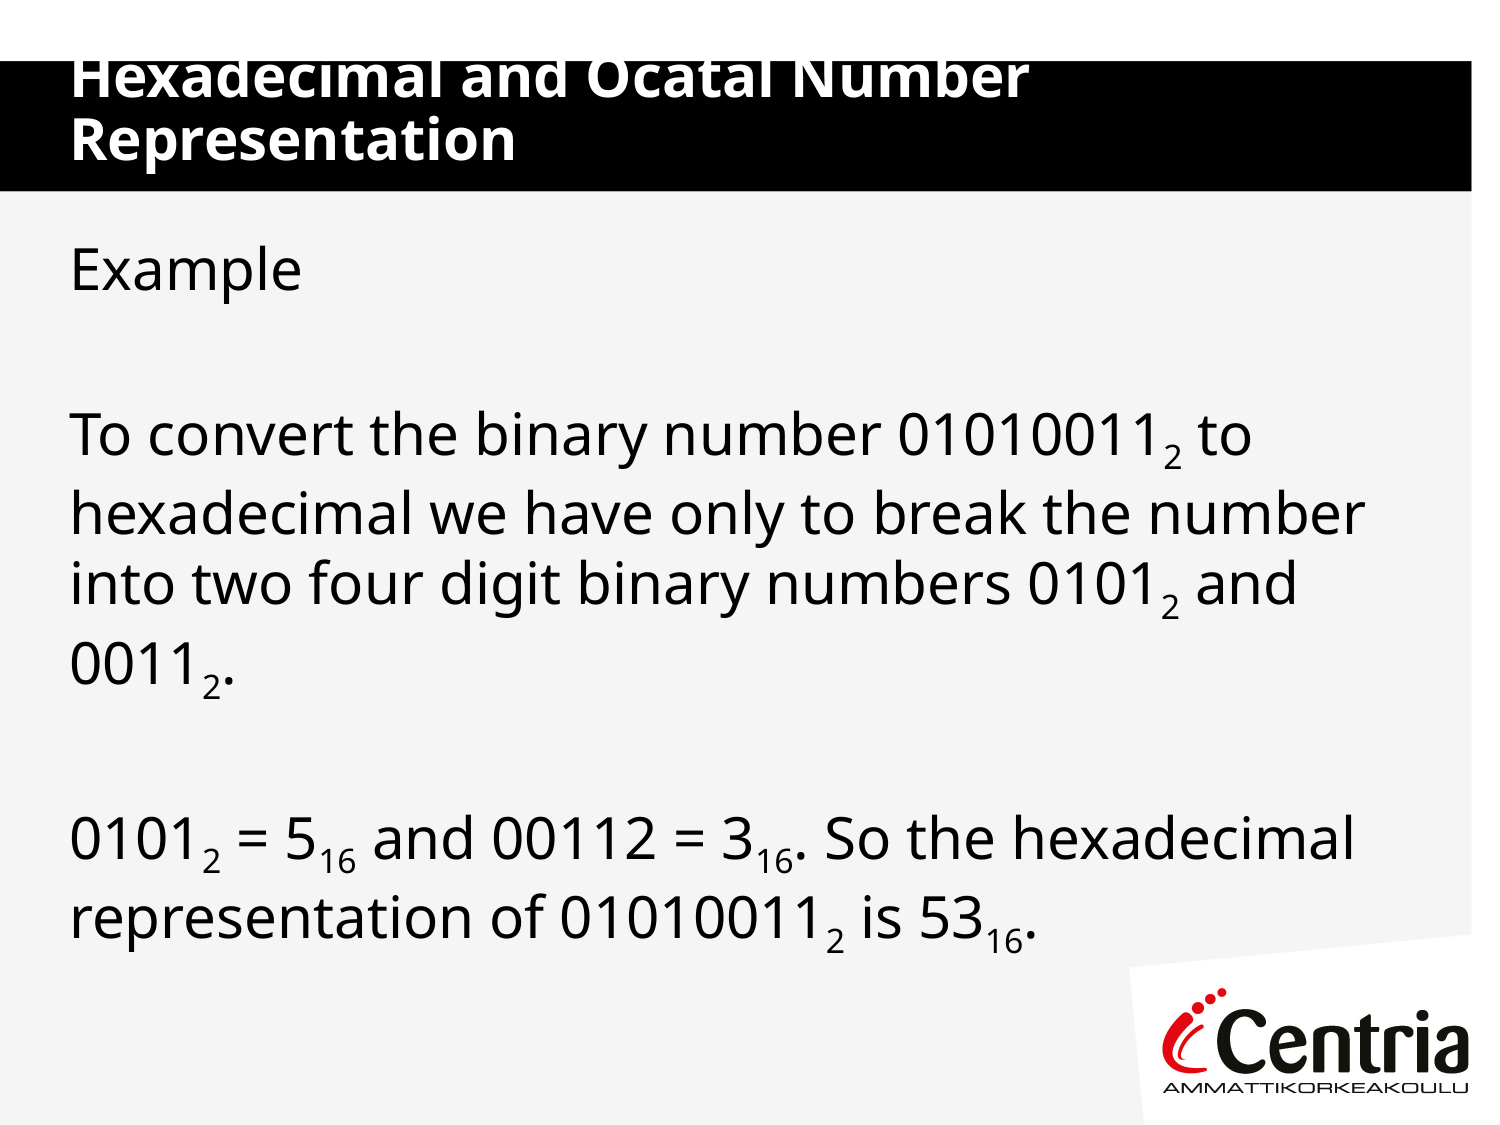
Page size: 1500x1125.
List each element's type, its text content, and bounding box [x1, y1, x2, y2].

list Example To convert the binary number 010100112 to hexadecimal we have only to break the number into two four digit binary numbers 01012 and 00112. 01012 = 516 and 00112 = 316. So the hexadecimal representation of 010100112 is 5316. [54, 224, 1410, 1067]
title Hexadecimal and Ocatal Number Representation [54, 75, 1462, 181]
picture [0, 0, 1500, 1125]
